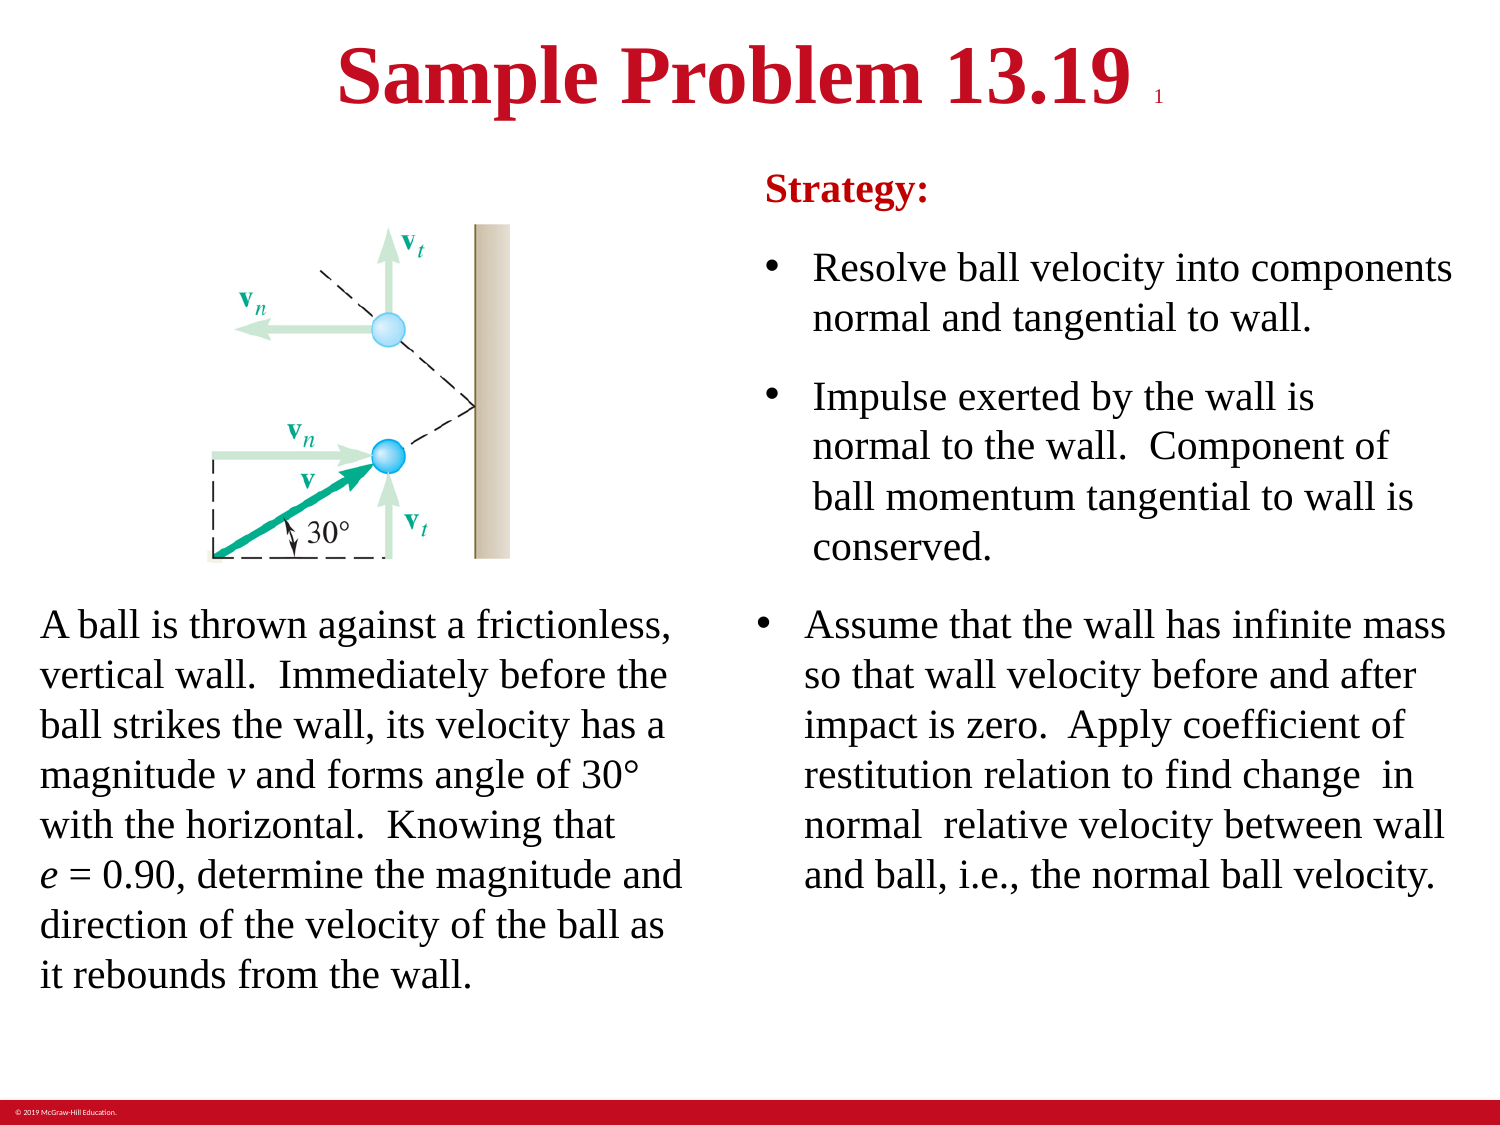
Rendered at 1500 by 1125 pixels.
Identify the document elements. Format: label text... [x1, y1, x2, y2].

list Assume that the wall has infinite mass so that wall velocity before and after impact is zero. Apply coefficient of restitution relation to find change in normal relative velocity between wall and ball, i.e., the normal ball velocity. [741, 589, 1475, 913]
list Strategy: Resolve ball velocity into components normal and tangential to wall. [750, 153, 1475, 350]
list A ball is thrown against a frictionless, vertical wall. Immediately before the ball strikes the wall, its velocity has a magnitude v and forms angle of 30° with the horizontal. Knowing that e = 0.90, determine the magnitude and direction of the velocity of the ball as it rebounds from the wall. [24, 589, 700, 1013]
list Impulse exerted by the wall is normal to the wall. Component of ball momentum tangential to wall is conserved. [750, 361, 1434, 575]
title Sample Problem 13.19 1 [75, 12, 1425, 123]
picture [206, 207, 511, 563]
